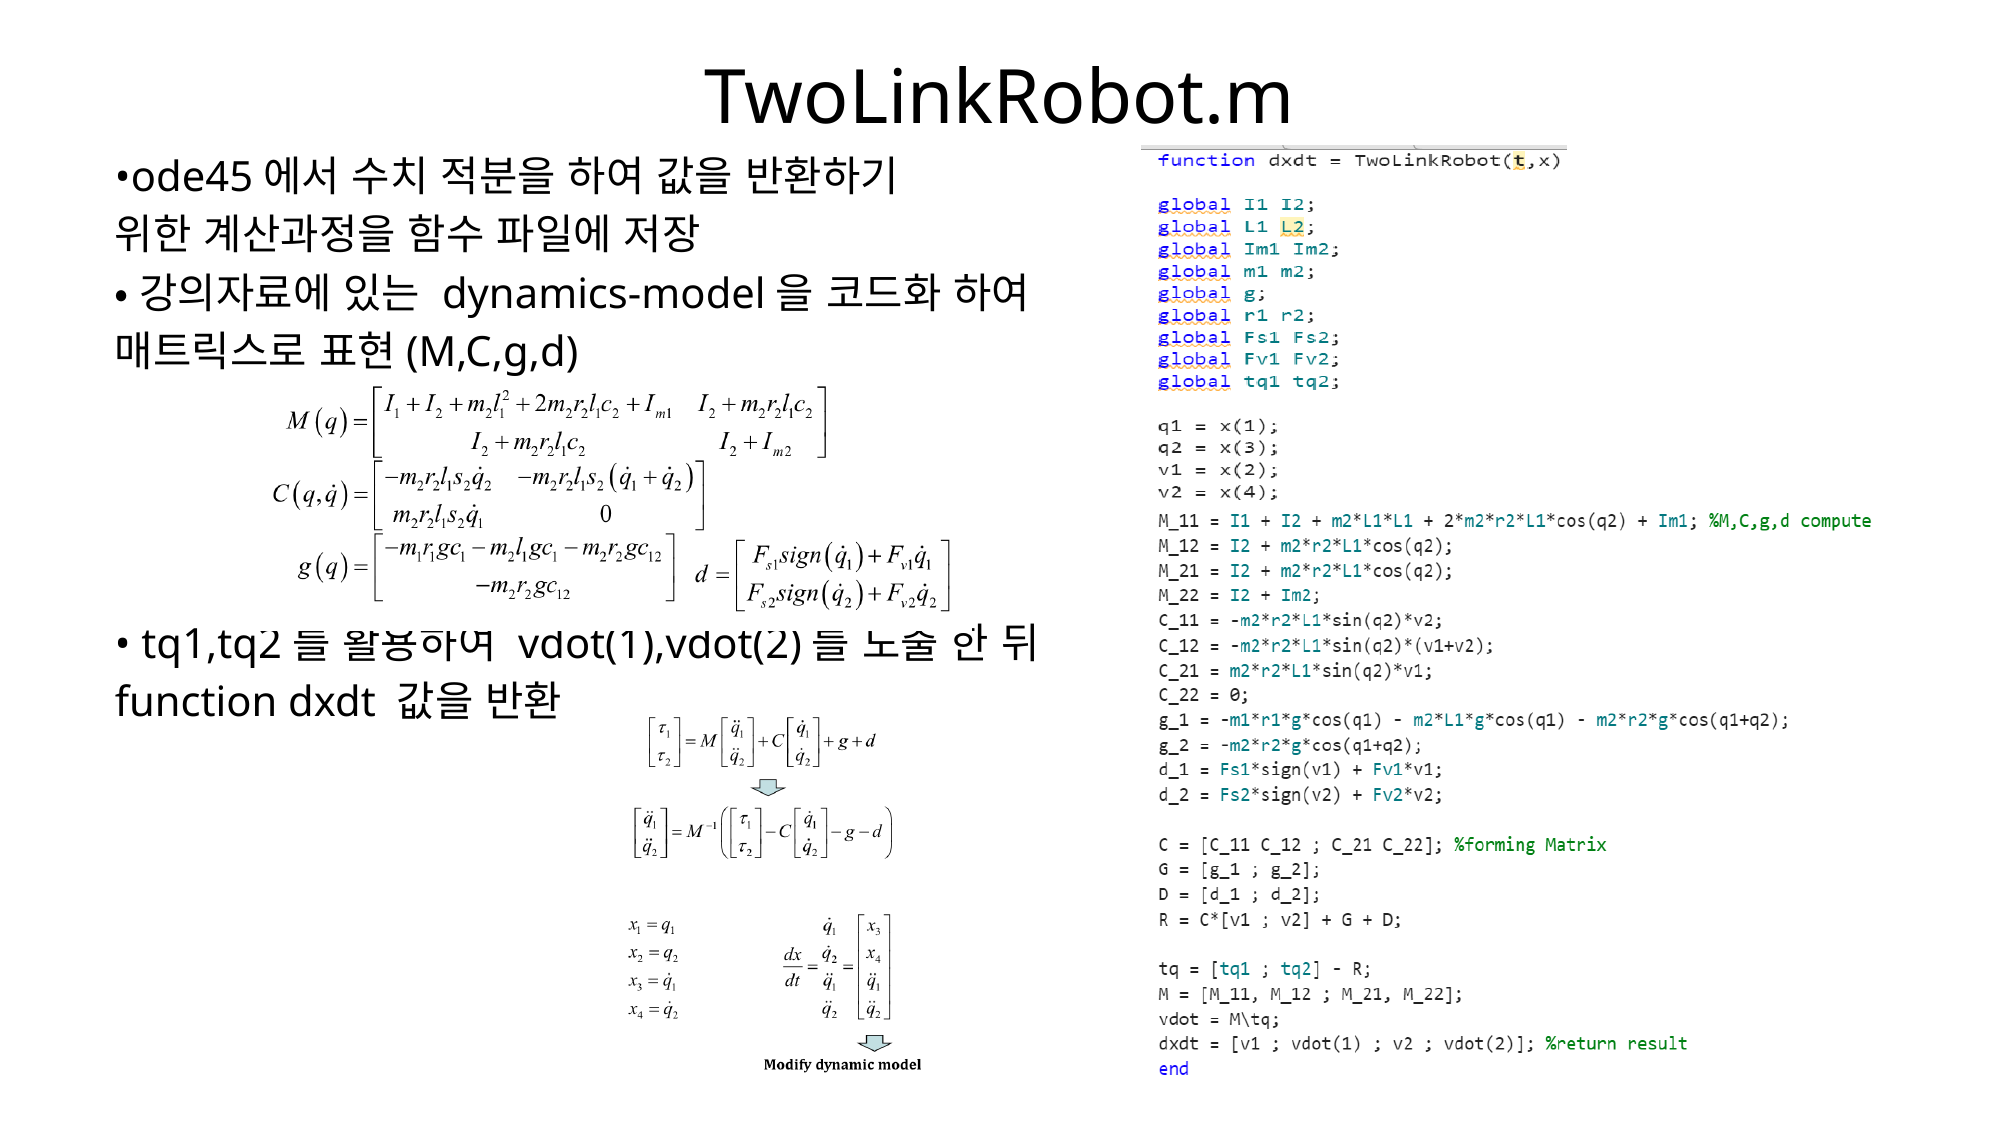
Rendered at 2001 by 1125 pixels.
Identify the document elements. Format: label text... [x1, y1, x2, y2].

picture [1141, 144, 1875, 1081]
title TwoLinkRobot.m [99, 45, 1900, 143]
picture [257, 376, 973, 631]
list •ode45에서 수치 적분을 하여 값을 반환하기 위한 계산과정을 함수 파일에 저장 •강의자료에 있는 dynamics-model을 코드화 하여 매트릭스로 표현(M,C,g,d) • tq1,tq2를 활용하여 vdot(1),vdot(2)를 도출 한 뒤 function dxdt 값을 반환 [99, 142, 1130, 1005]
picture [614, 710, 930, 1081]
